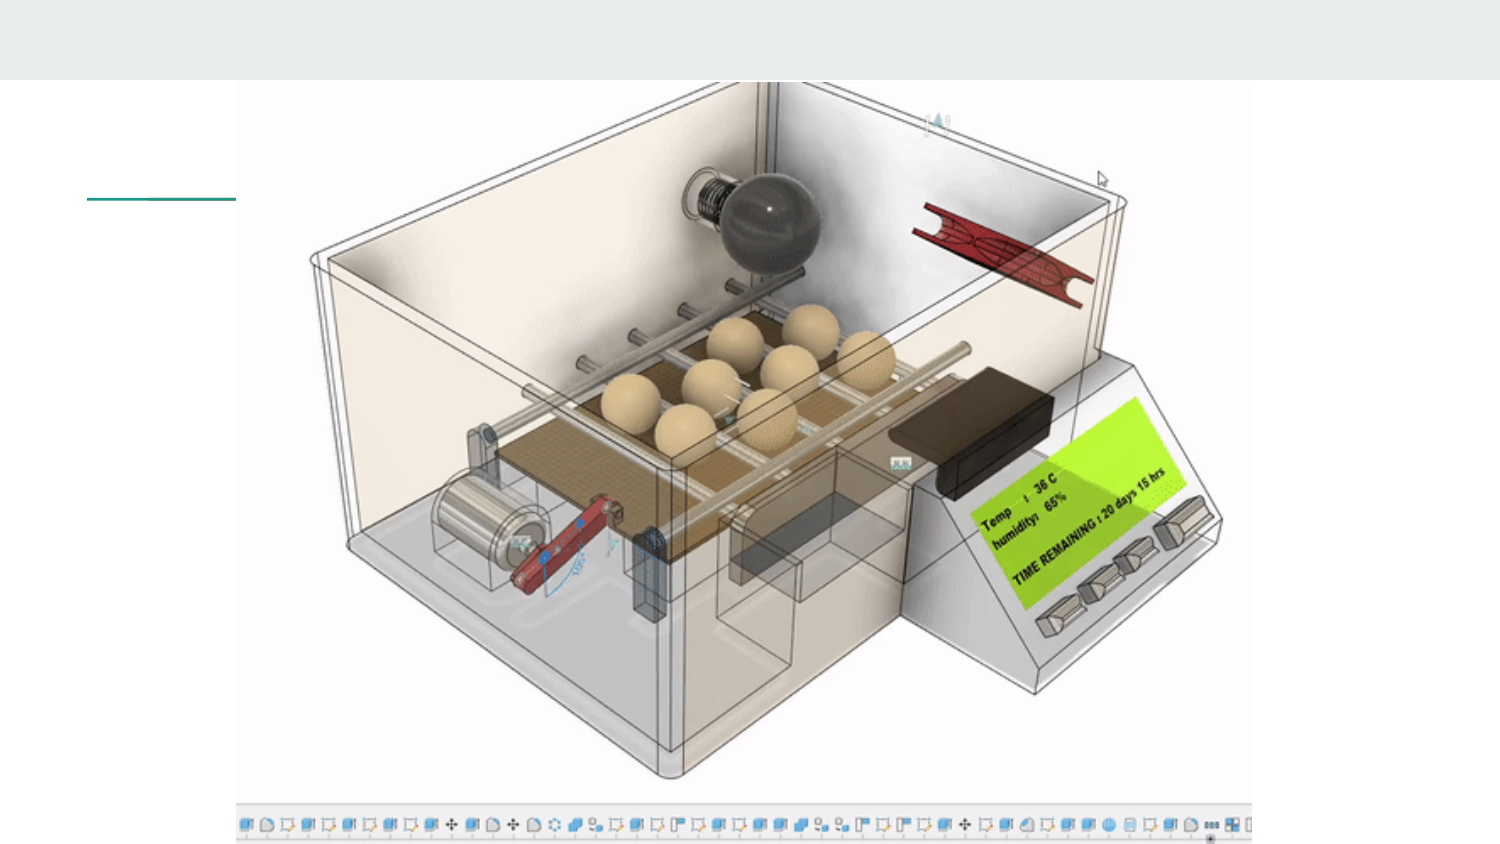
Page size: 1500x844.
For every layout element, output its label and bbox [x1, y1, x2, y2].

picture [236, 82, 1252, 844]
